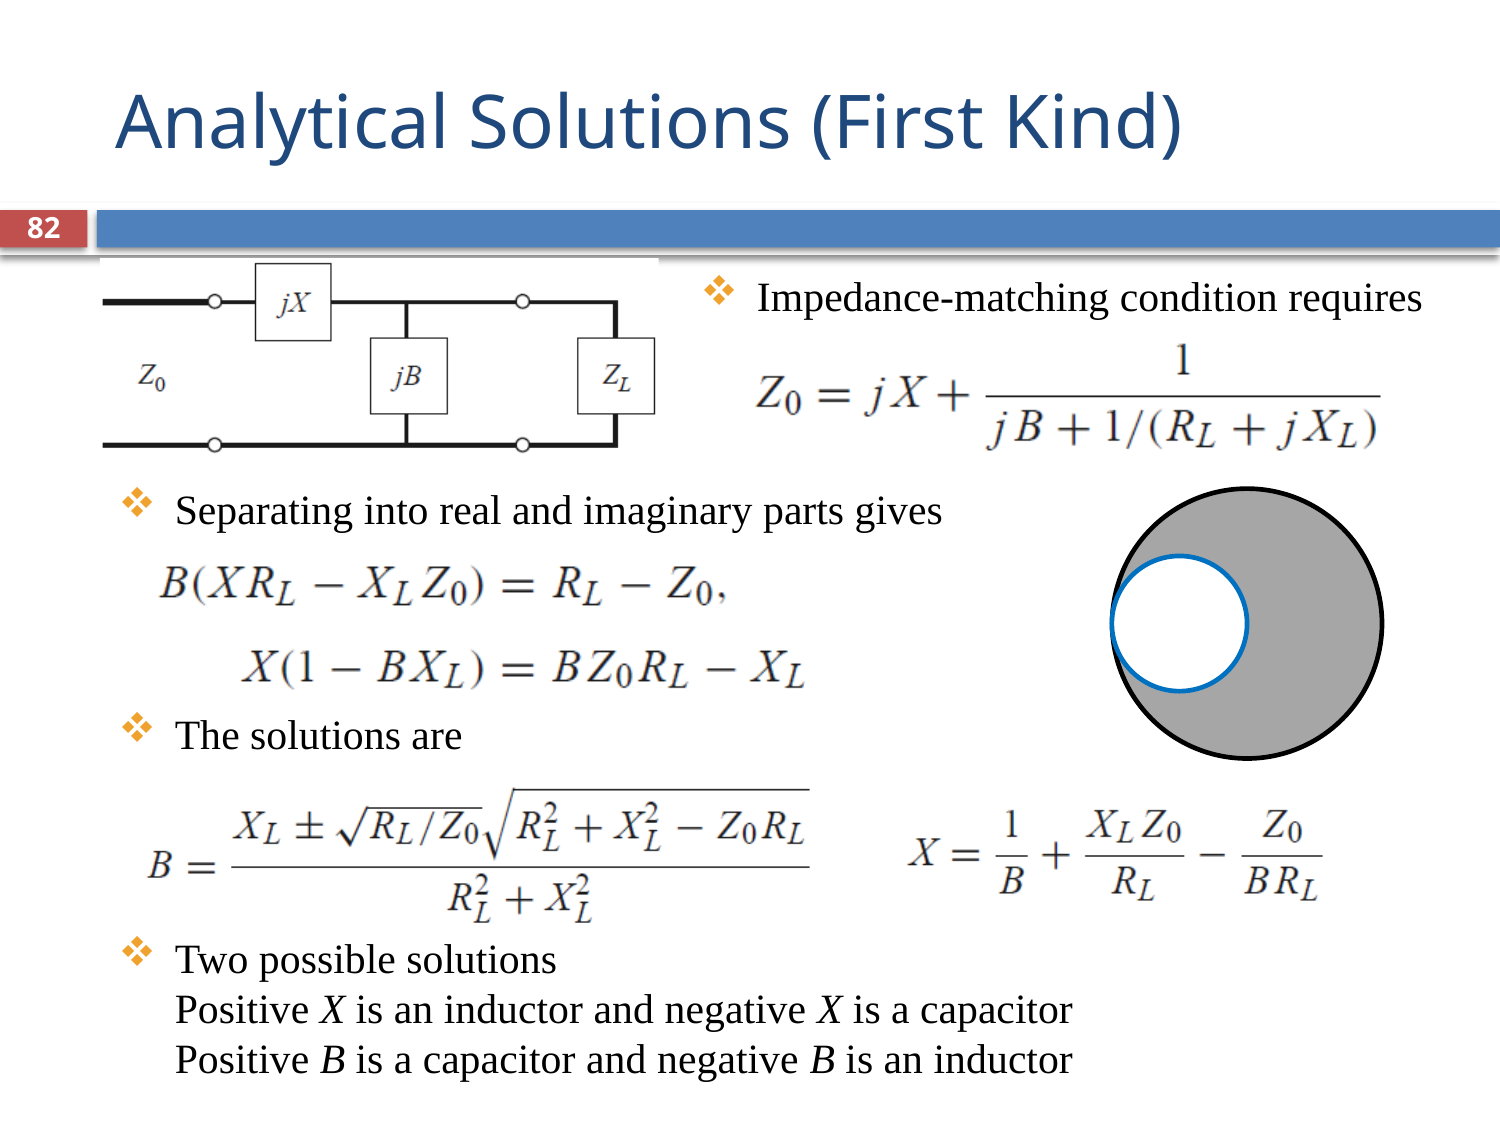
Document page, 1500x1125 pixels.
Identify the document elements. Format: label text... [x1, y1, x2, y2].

title Analytical Solutions (First Kind) [100, 37, 1438, 200]
picture [751, 335, 1383, 453]
text_box Separating into real and imaginary parts gives [103, 474, 1185, 546]
text_box [1111, 487, 1384, 761]
text_box Two possible solutions Positive X is an inductor and negative X is a capacitor Positive B is a capacitor and negative B is an inductor [103, 923, 1185, 1096]
text_box [1110, 554, 1249, 693]
slide_number 82 [0, 208, 88, 249]
picture [99, 258, 659, 457]
picture [144, 785, 813, 925]
picture [905, 806, 1326, 904]
picture [154, 562, 806, 692]
text_box The solutions are [103, 699, 1185, 771]
text_box Impedance-matching condition requires [685, 262, 1449, 333]
